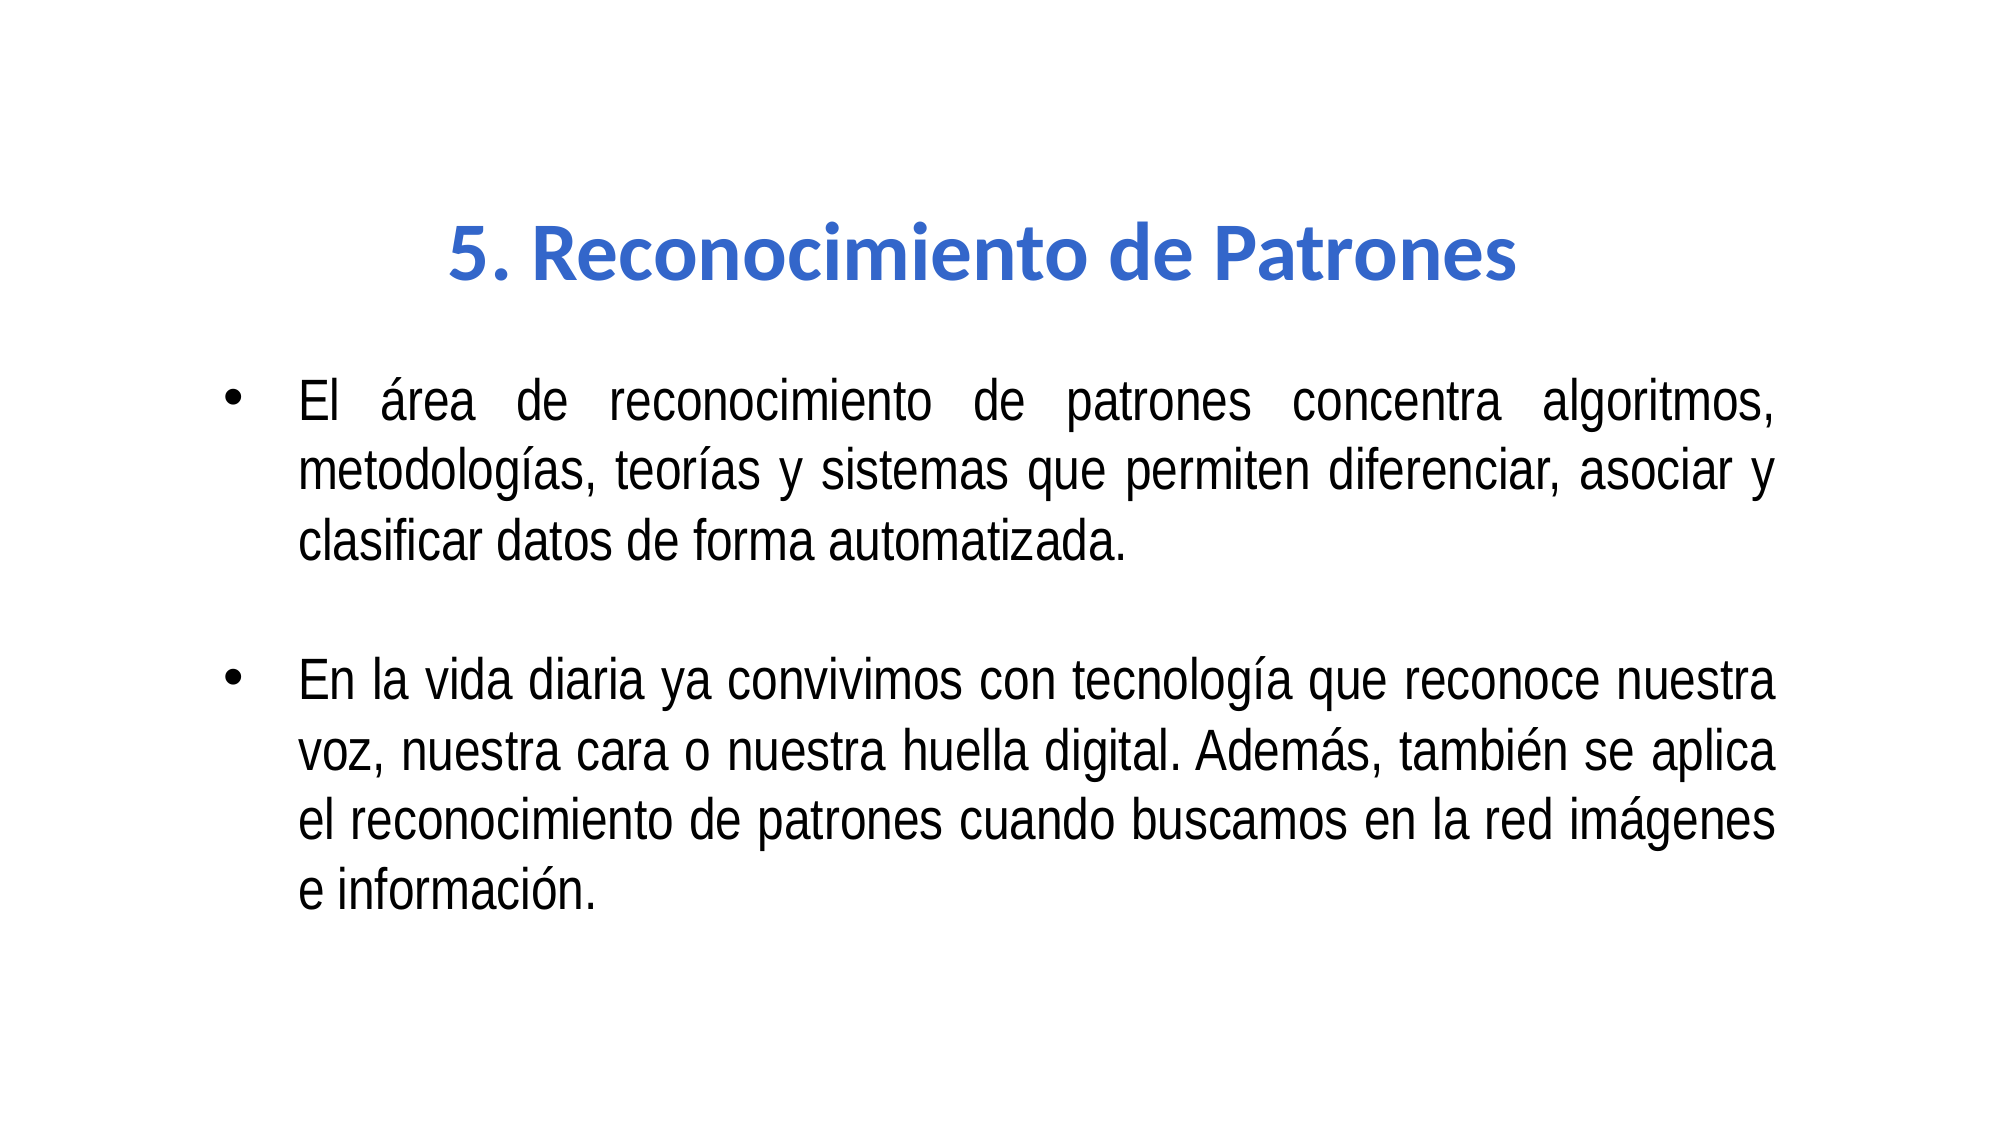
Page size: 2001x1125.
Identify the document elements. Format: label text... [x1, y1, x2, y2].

text_box El área de reconocimiento de patrones concentra algoritmos, metodologías, teorías y sistemas que permiten diferenciar, asociar y clasificar datos de forma automatizada. En la vida diaria ya convivimos con tecnología que reconoce nuestra voz, nuestra cara o nuestra huella digital. Además, también se aplica el reconocimiento de patrones cuando buscamos en la red imágenes e información. [208, 354, 1792, 929]
text_box 5. Reconocimiento de Patrones [353, 190, 1614, 305]
